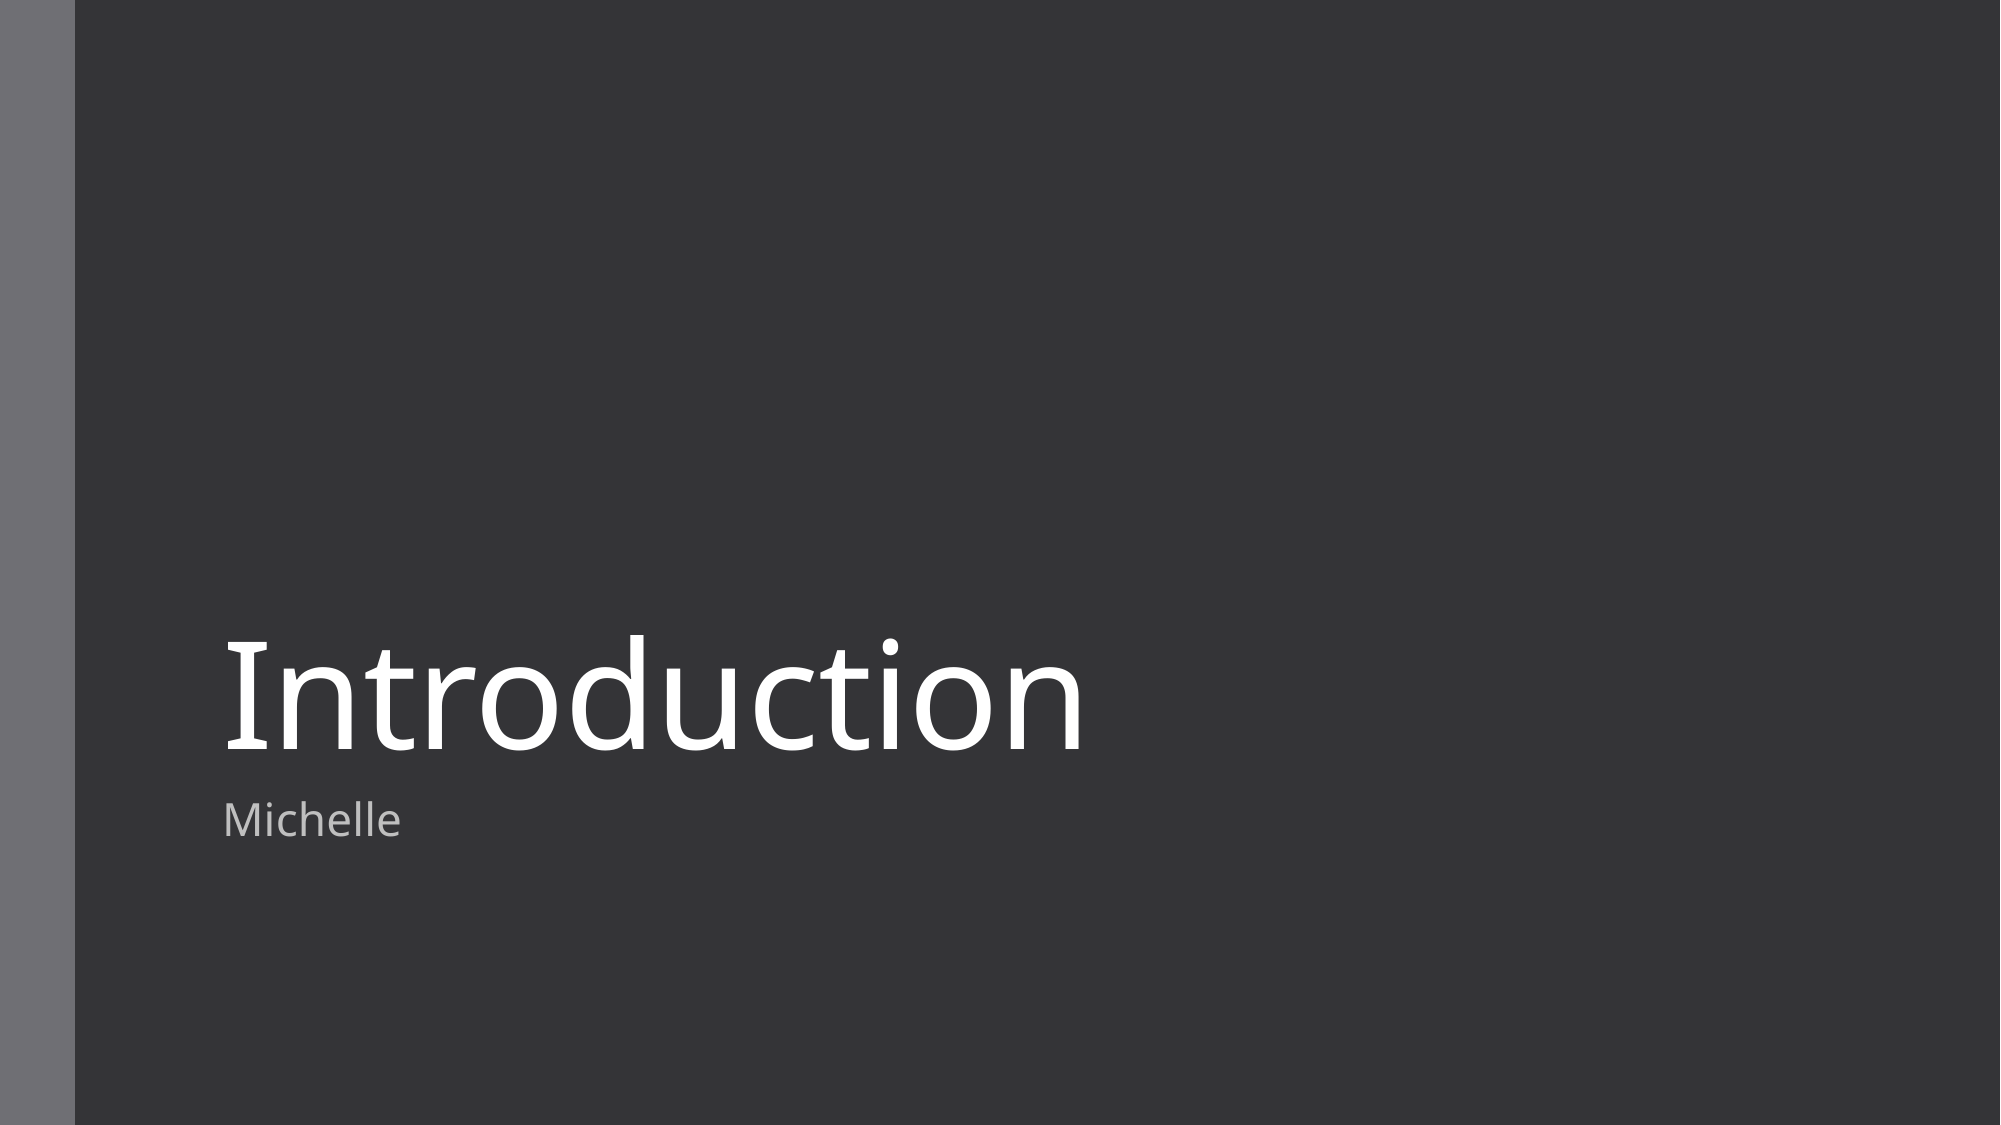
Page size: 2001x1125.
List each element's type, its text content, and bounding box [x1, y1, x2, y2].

title Introduction [206, 124, 1752, 787]
subtitle Michelle [206, 787, 1752, 1065]
